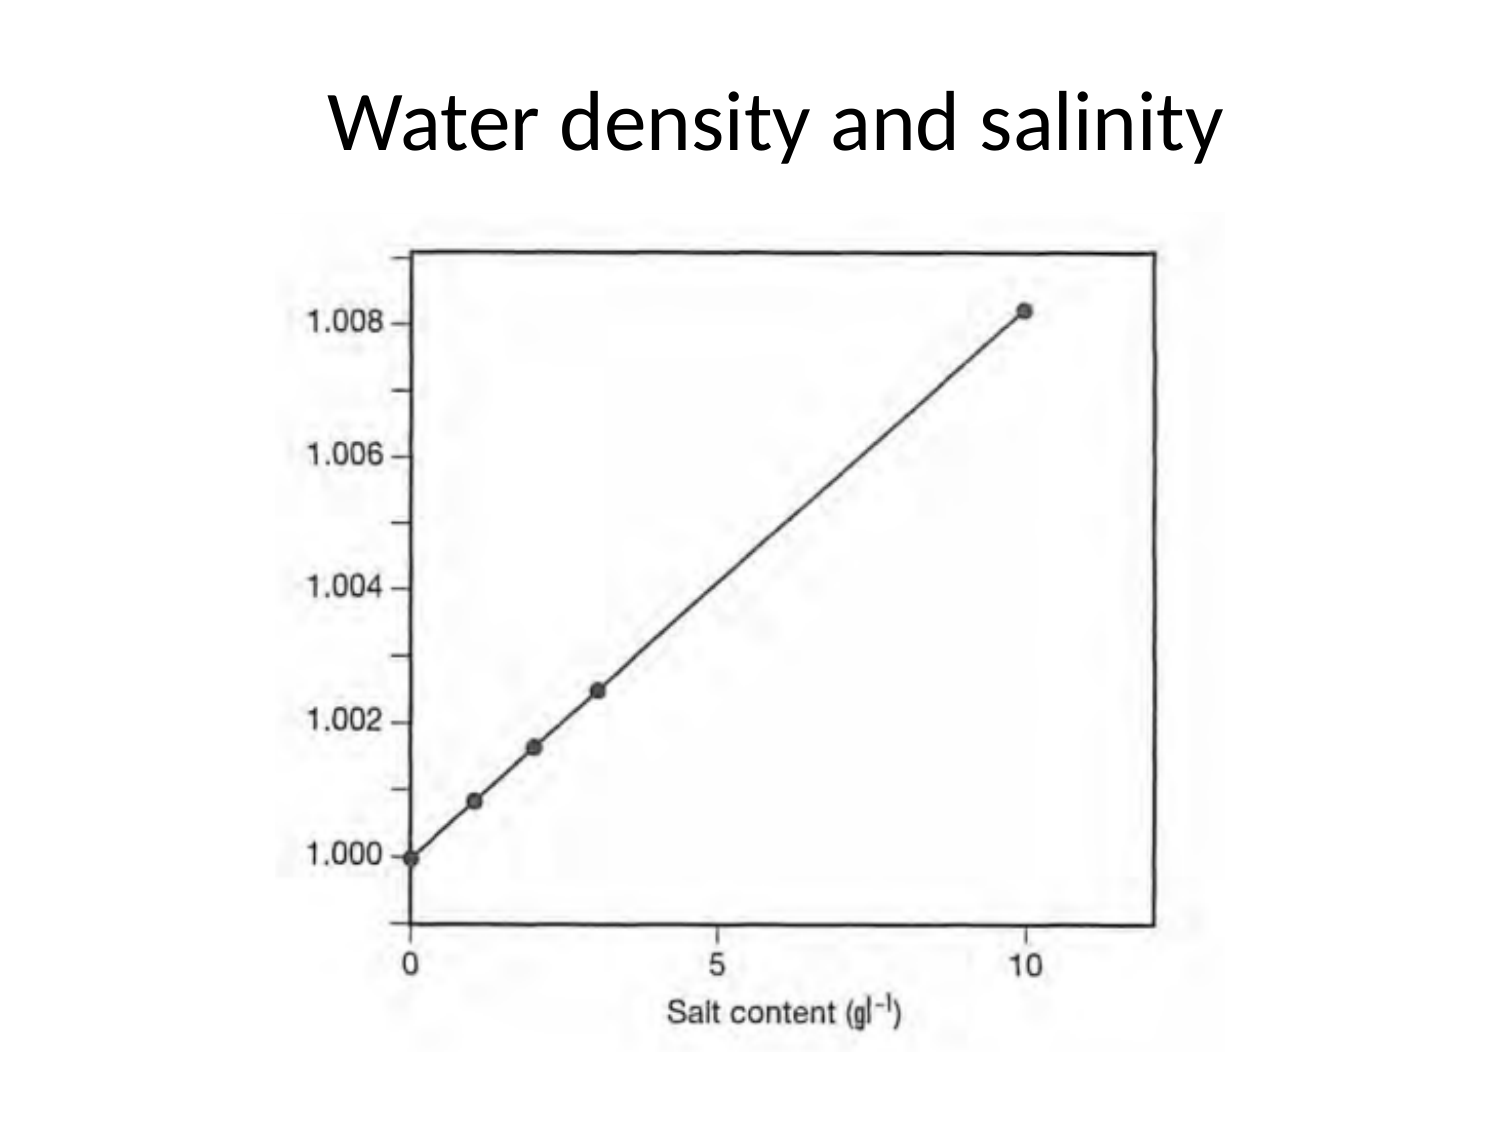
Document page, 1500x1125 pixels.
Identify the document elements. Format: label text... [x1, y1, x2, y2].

picture [274, 212, 1225, 1052]
title Water density and salinity [312, 29, 1258, 217]
